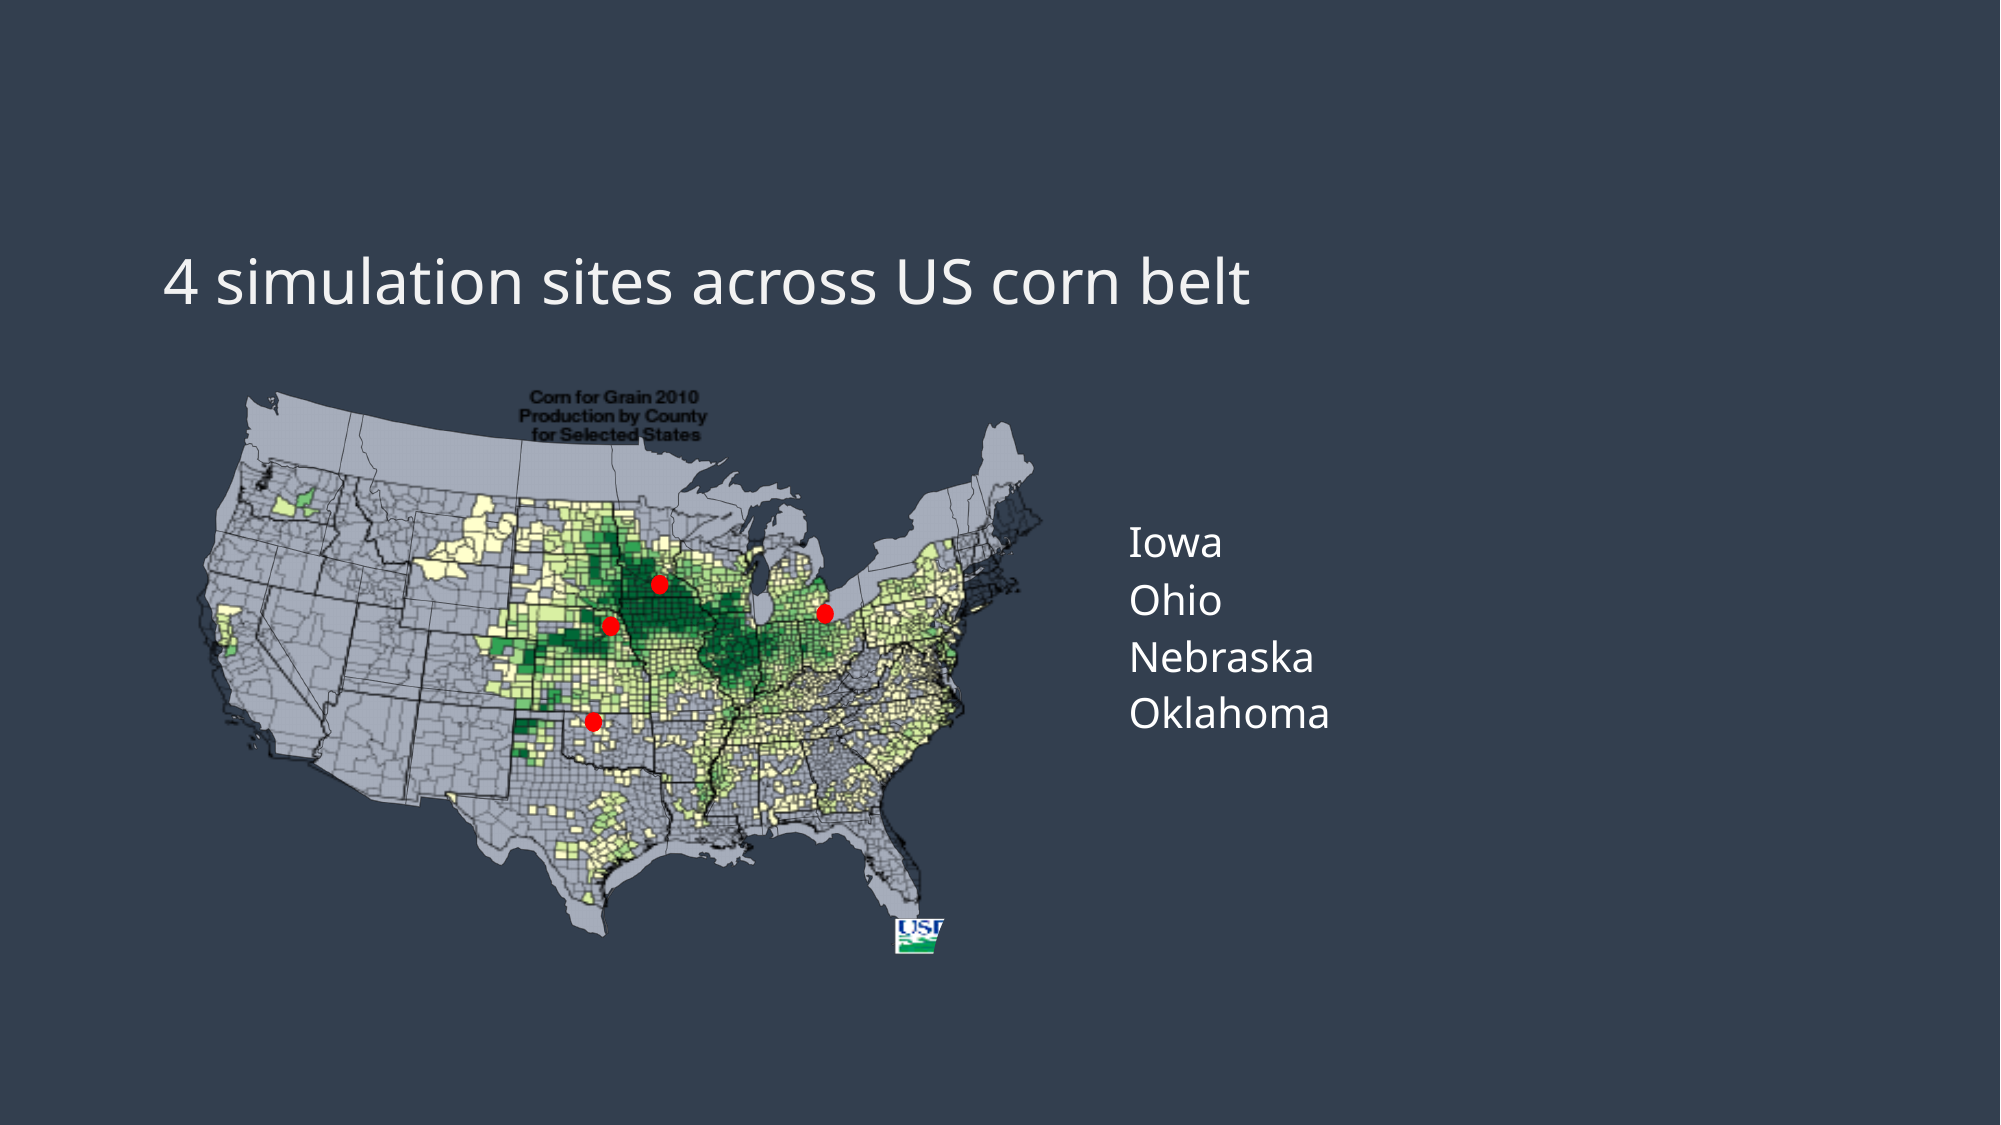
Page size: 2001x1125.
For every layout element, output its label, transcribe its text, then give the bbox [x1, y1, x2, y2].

text_box Iowa Ohio Nebraska Oklahoma [1212, 501, 1358, 745]
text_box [81, 384, 1212, 1096]
text_box 4 simulation sites across US corn belt [148, 234, 1285, 324]
